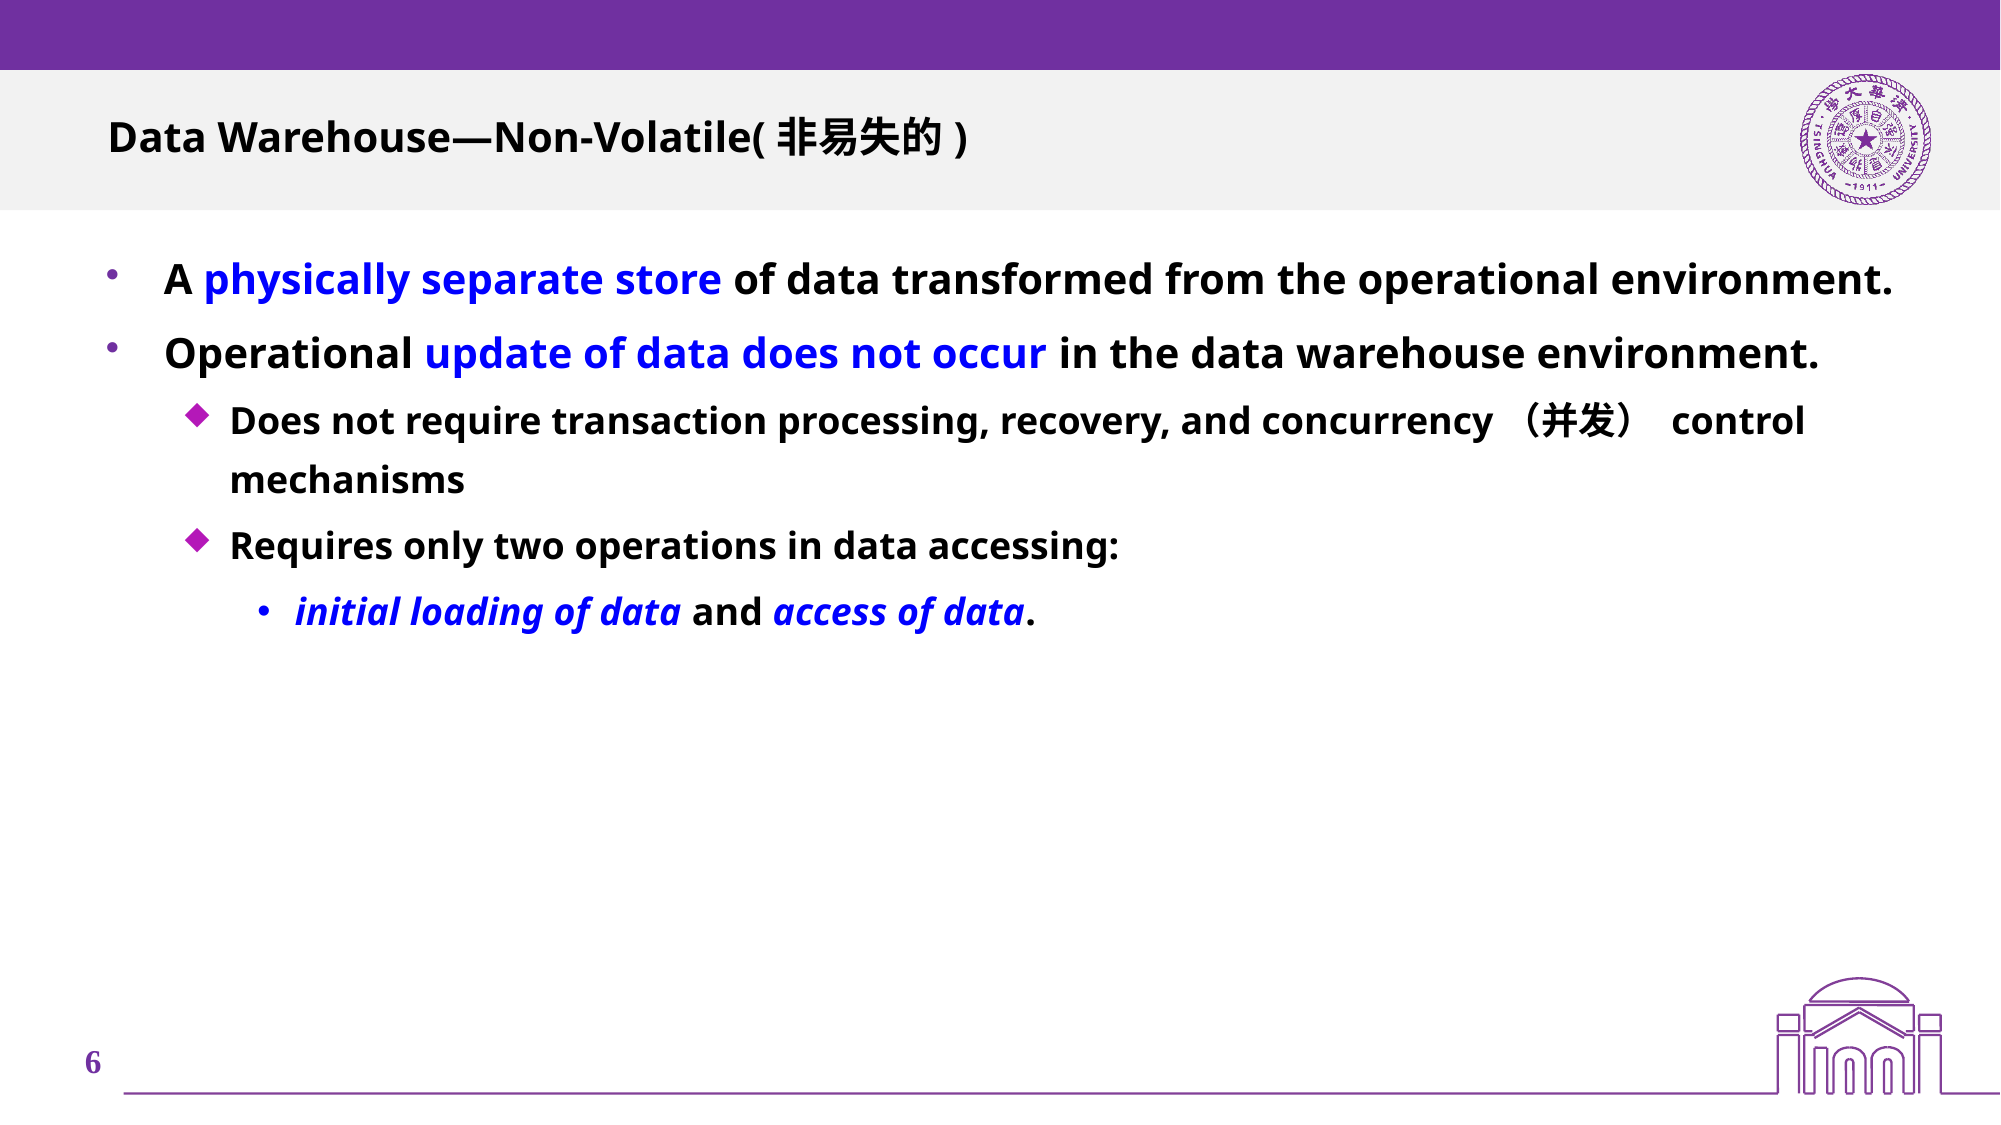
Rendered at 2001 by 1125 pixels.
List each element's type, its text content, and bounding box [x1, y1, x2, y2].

picture [1800, 74, 1931, 205]
list A physically separate store of data transformed from the operational environment. Operational update of data does not occur in the data warehouse environment. Does not require transaction processing, recovery, and concurrency（并发） control mechanisms Requires only two operations in data accessing: initial loading of data and access of data. [92, 230, 1940, 1096]
title Data Warehouse—Non-Volatile(非易失的) [92, 60, 1794, 212]
